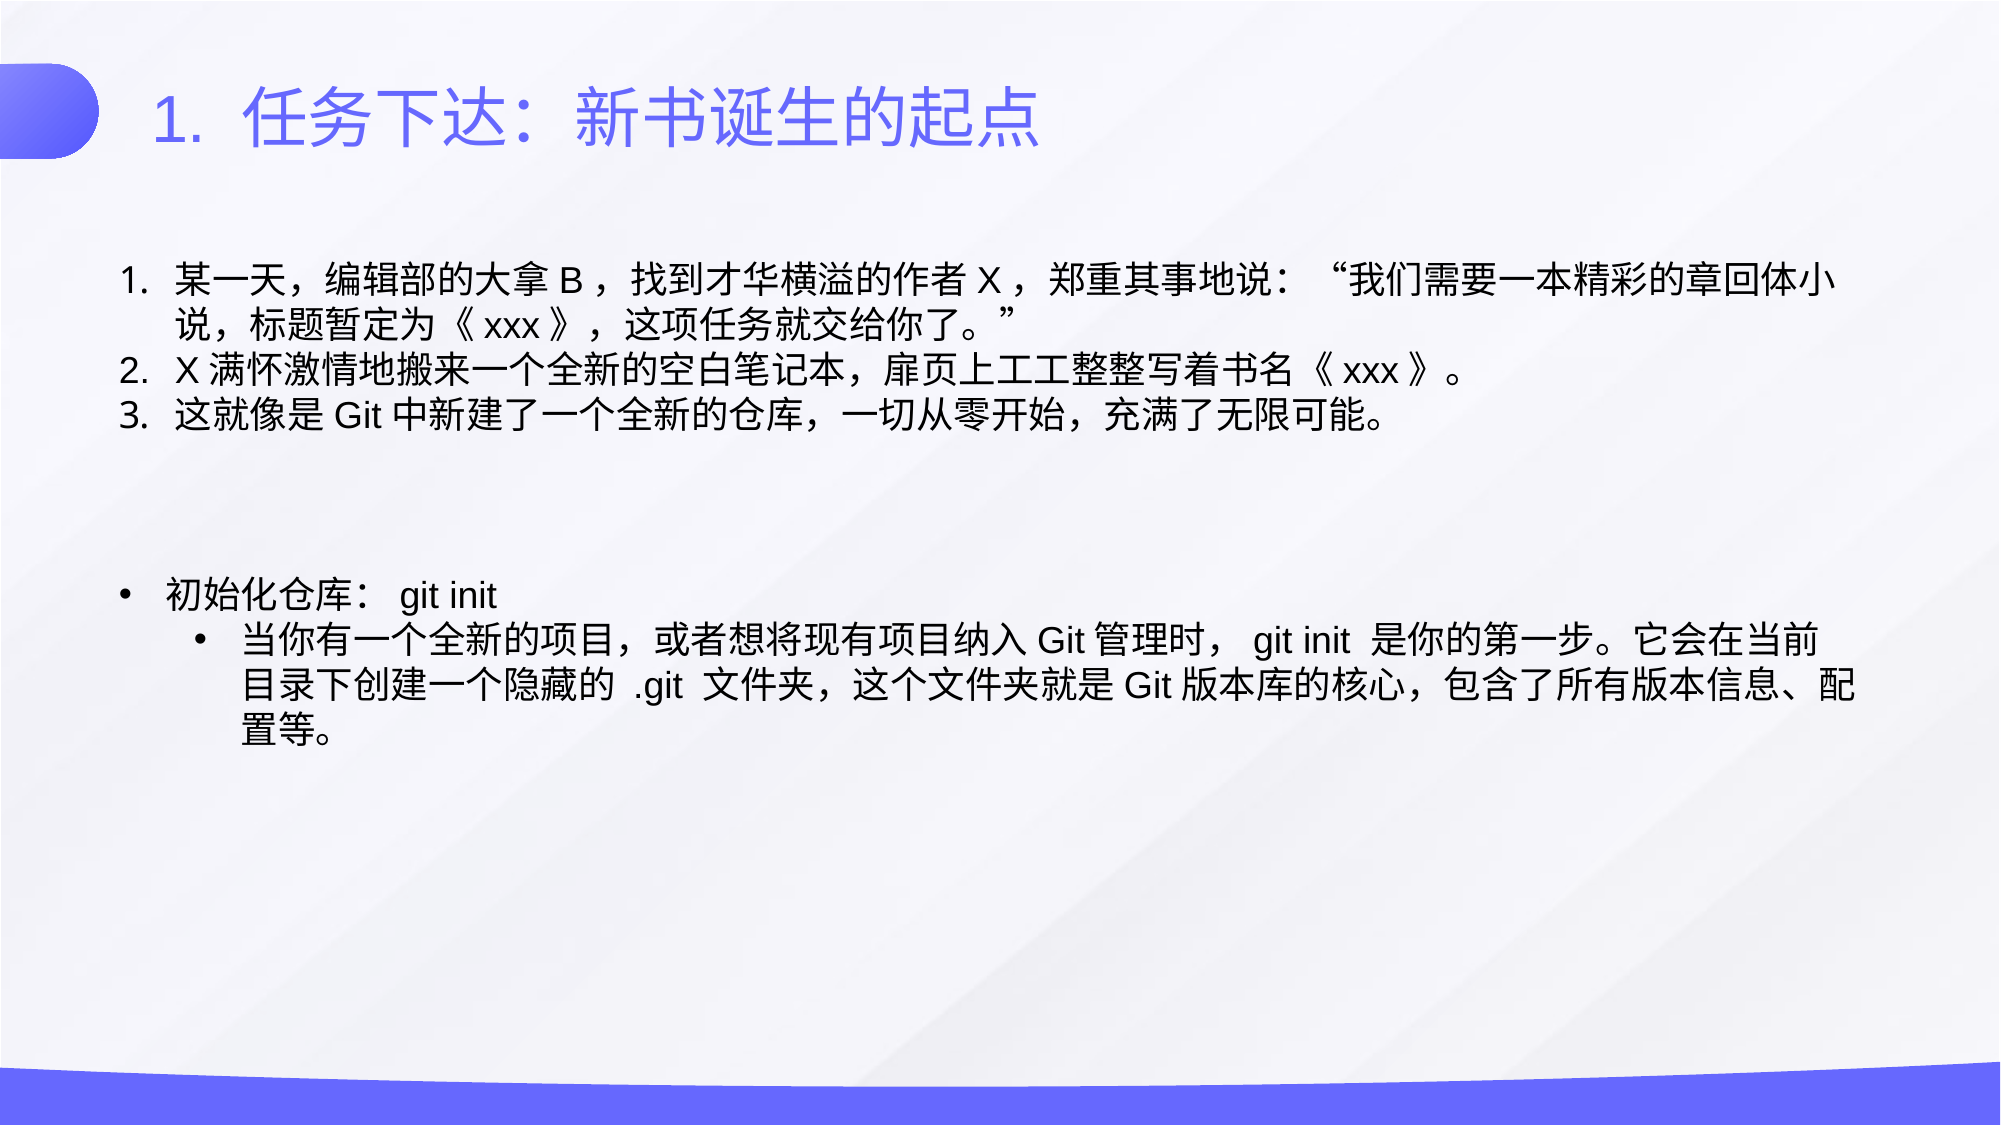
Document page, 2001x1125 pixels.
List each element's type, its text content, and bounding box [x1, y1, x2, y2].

text_box 某一天，编辑部的大拿B，找到才华横溢的作者X，郑重其事地说：“我们需要一本精彩的章回体小说，标题暂定为《xxx》，这项任务就交给你了。” X满怀激情地搬来一个全新的空白笔记本，扉页上工工整整写着书名《xxx》。 这就像是Git中新建了一个全新的仓库，一切从零开始，充满了无限可能。 初始化仓库：git init 当你有一个全新的项目，或者想将现有项目纳入Git管理时，git init 是你的第一步。它会在当前目录下创建一个隐藏的 .git 文件夹，这个文件夹就是Git版本库的核心，包含了所有版本信息、配置等。 [103, 248, 1873, 759]
text_box 1. 任务下达：新书诞生的起点 [136, 77, 1153, 164]
